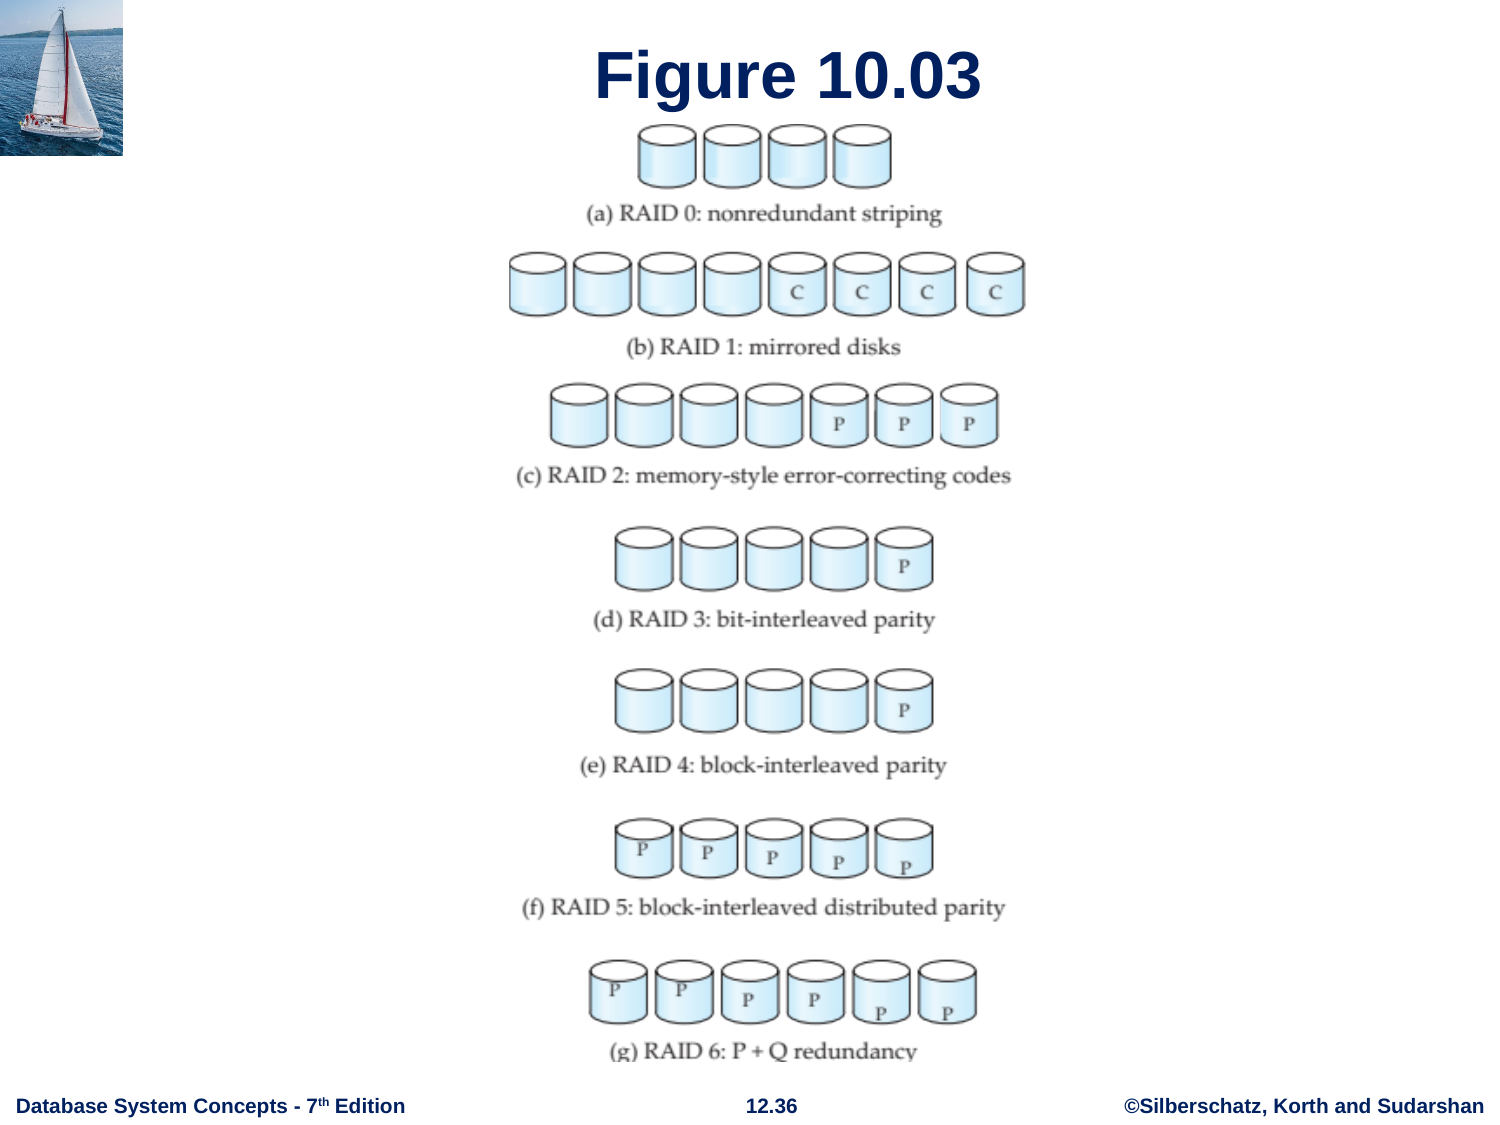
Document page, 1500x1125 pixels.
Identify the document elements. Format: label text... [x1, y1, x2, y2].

picture [0, 0, 123, 156]
picture [509, 123, 1056, 1062]
title Figure 10.03 [125, 18, 1452, 120]
